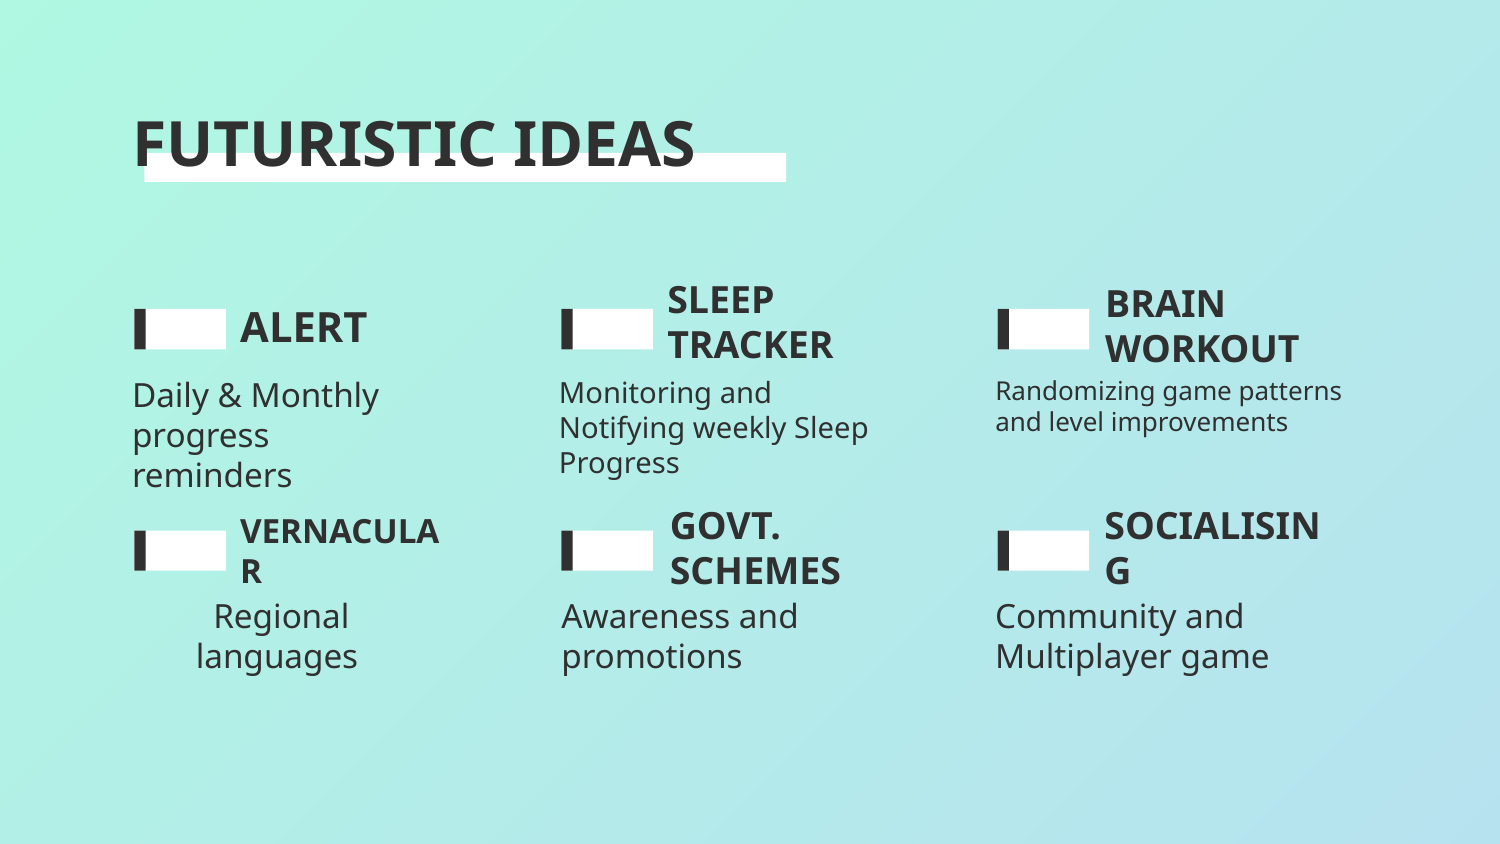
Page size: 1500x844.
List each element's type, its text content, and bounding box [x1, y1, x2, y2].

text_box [133, 530, 227, 571]
list Randomizing game patterns and level improvements [980, 359, 1360, 471]
list Awareness and promotions [546, 580, 876, 692]
list Regional languages [116, 580, 447, 692]
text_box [133, 308, 227, 350]
title GOVT. SCHEMES [654, 513, 876, 580]
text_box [560, 308, 654, 350]
title ALERT [225, 291, 446, 359]
title BRAIN WORKOUT [1090, 291, 1350, 359]
title SOCIALISING [1089, 513, 1349, 581]
list Monitoring and Notifying weekly Sleep Progress [543, 359, 873, 471]
list Community and Multiplayer game [980, 580, 1310, 692]
title VERNACULAR [225, 517, 465, 585]
list Daily & Monthly progress reminders [116, 359, 447, 458]
title FUTURISTIC IDEAS [116, 88, 968, 201]
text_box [560, 530, 654, 571]
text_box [997, 308, 1090, 350]
title SLEEP TRACKER [652, 287, 876, 355]
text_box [997, 530, 1090, 571]
